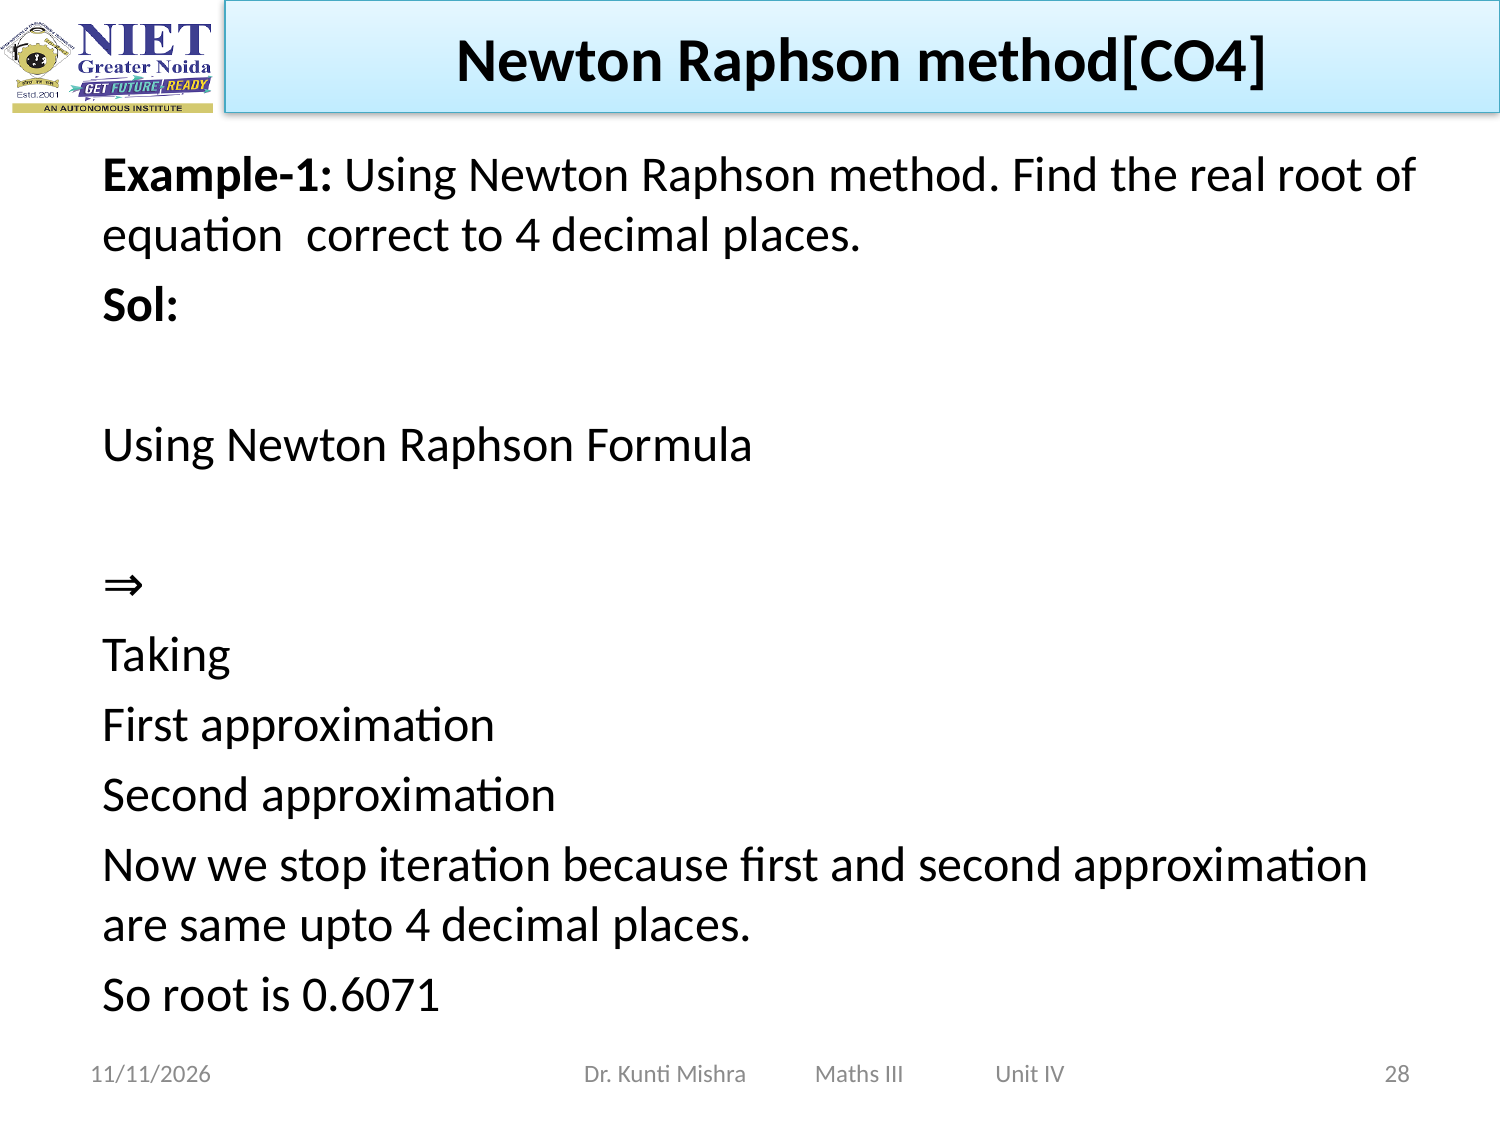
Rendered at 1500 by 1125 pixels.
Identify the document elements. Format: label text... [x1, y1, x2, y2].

slide_number 28 [1074, 1042, 1425, 1103]
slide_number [75, 1042, 412, 1103]
picture [0, 22, 213, 113]
footer Dr. Kunti Mishra Maths III Unit IV [412, 1042, 1074, 1103]
text_box Newton Raphson method[CO4] [224, 0, 1500, 113]
